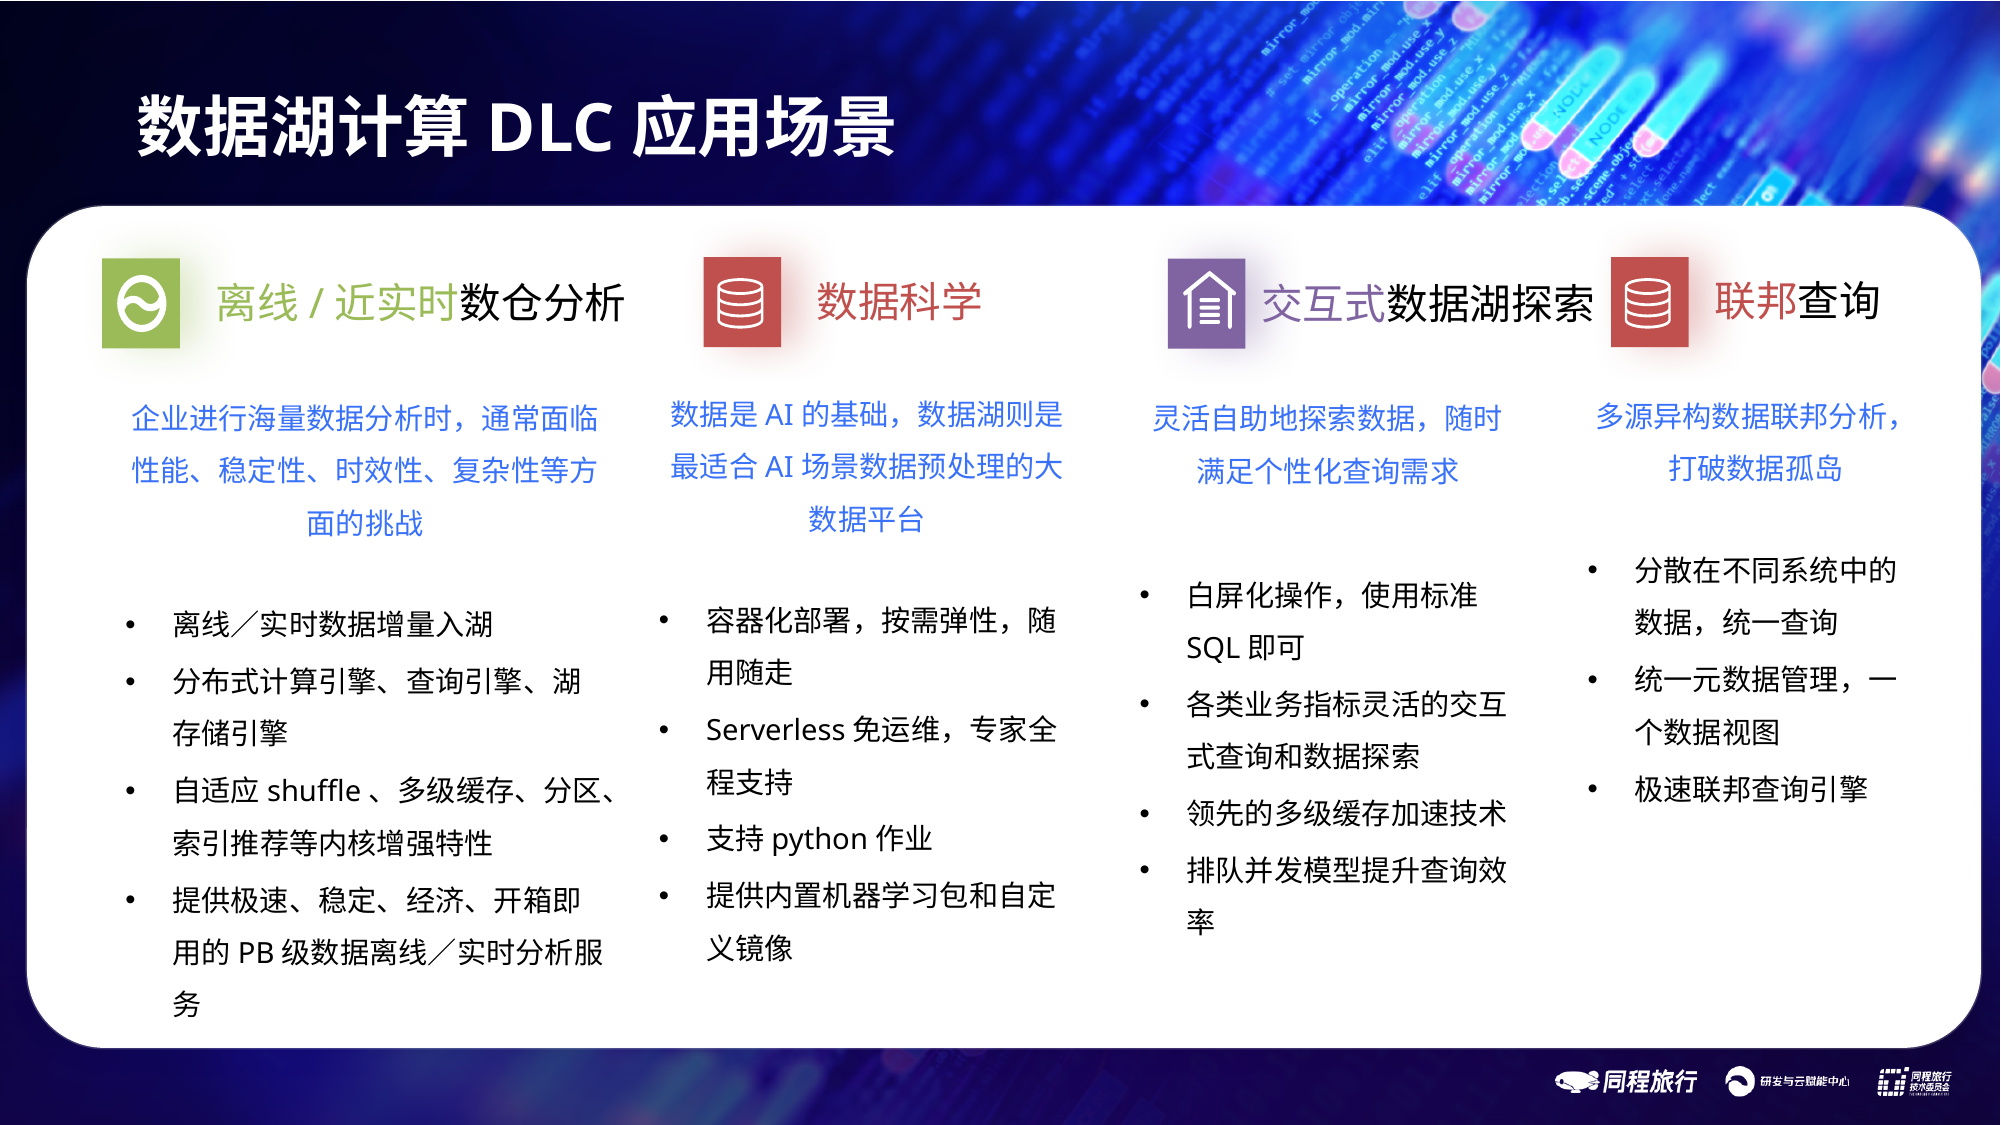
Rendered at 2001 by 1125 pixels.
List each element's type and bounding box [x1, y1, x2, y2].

picture [1544, 1061, 1968, 1100]
text_box [26, 206, 1982, 1113]
text_box [0, 1, 2000, 1125]
